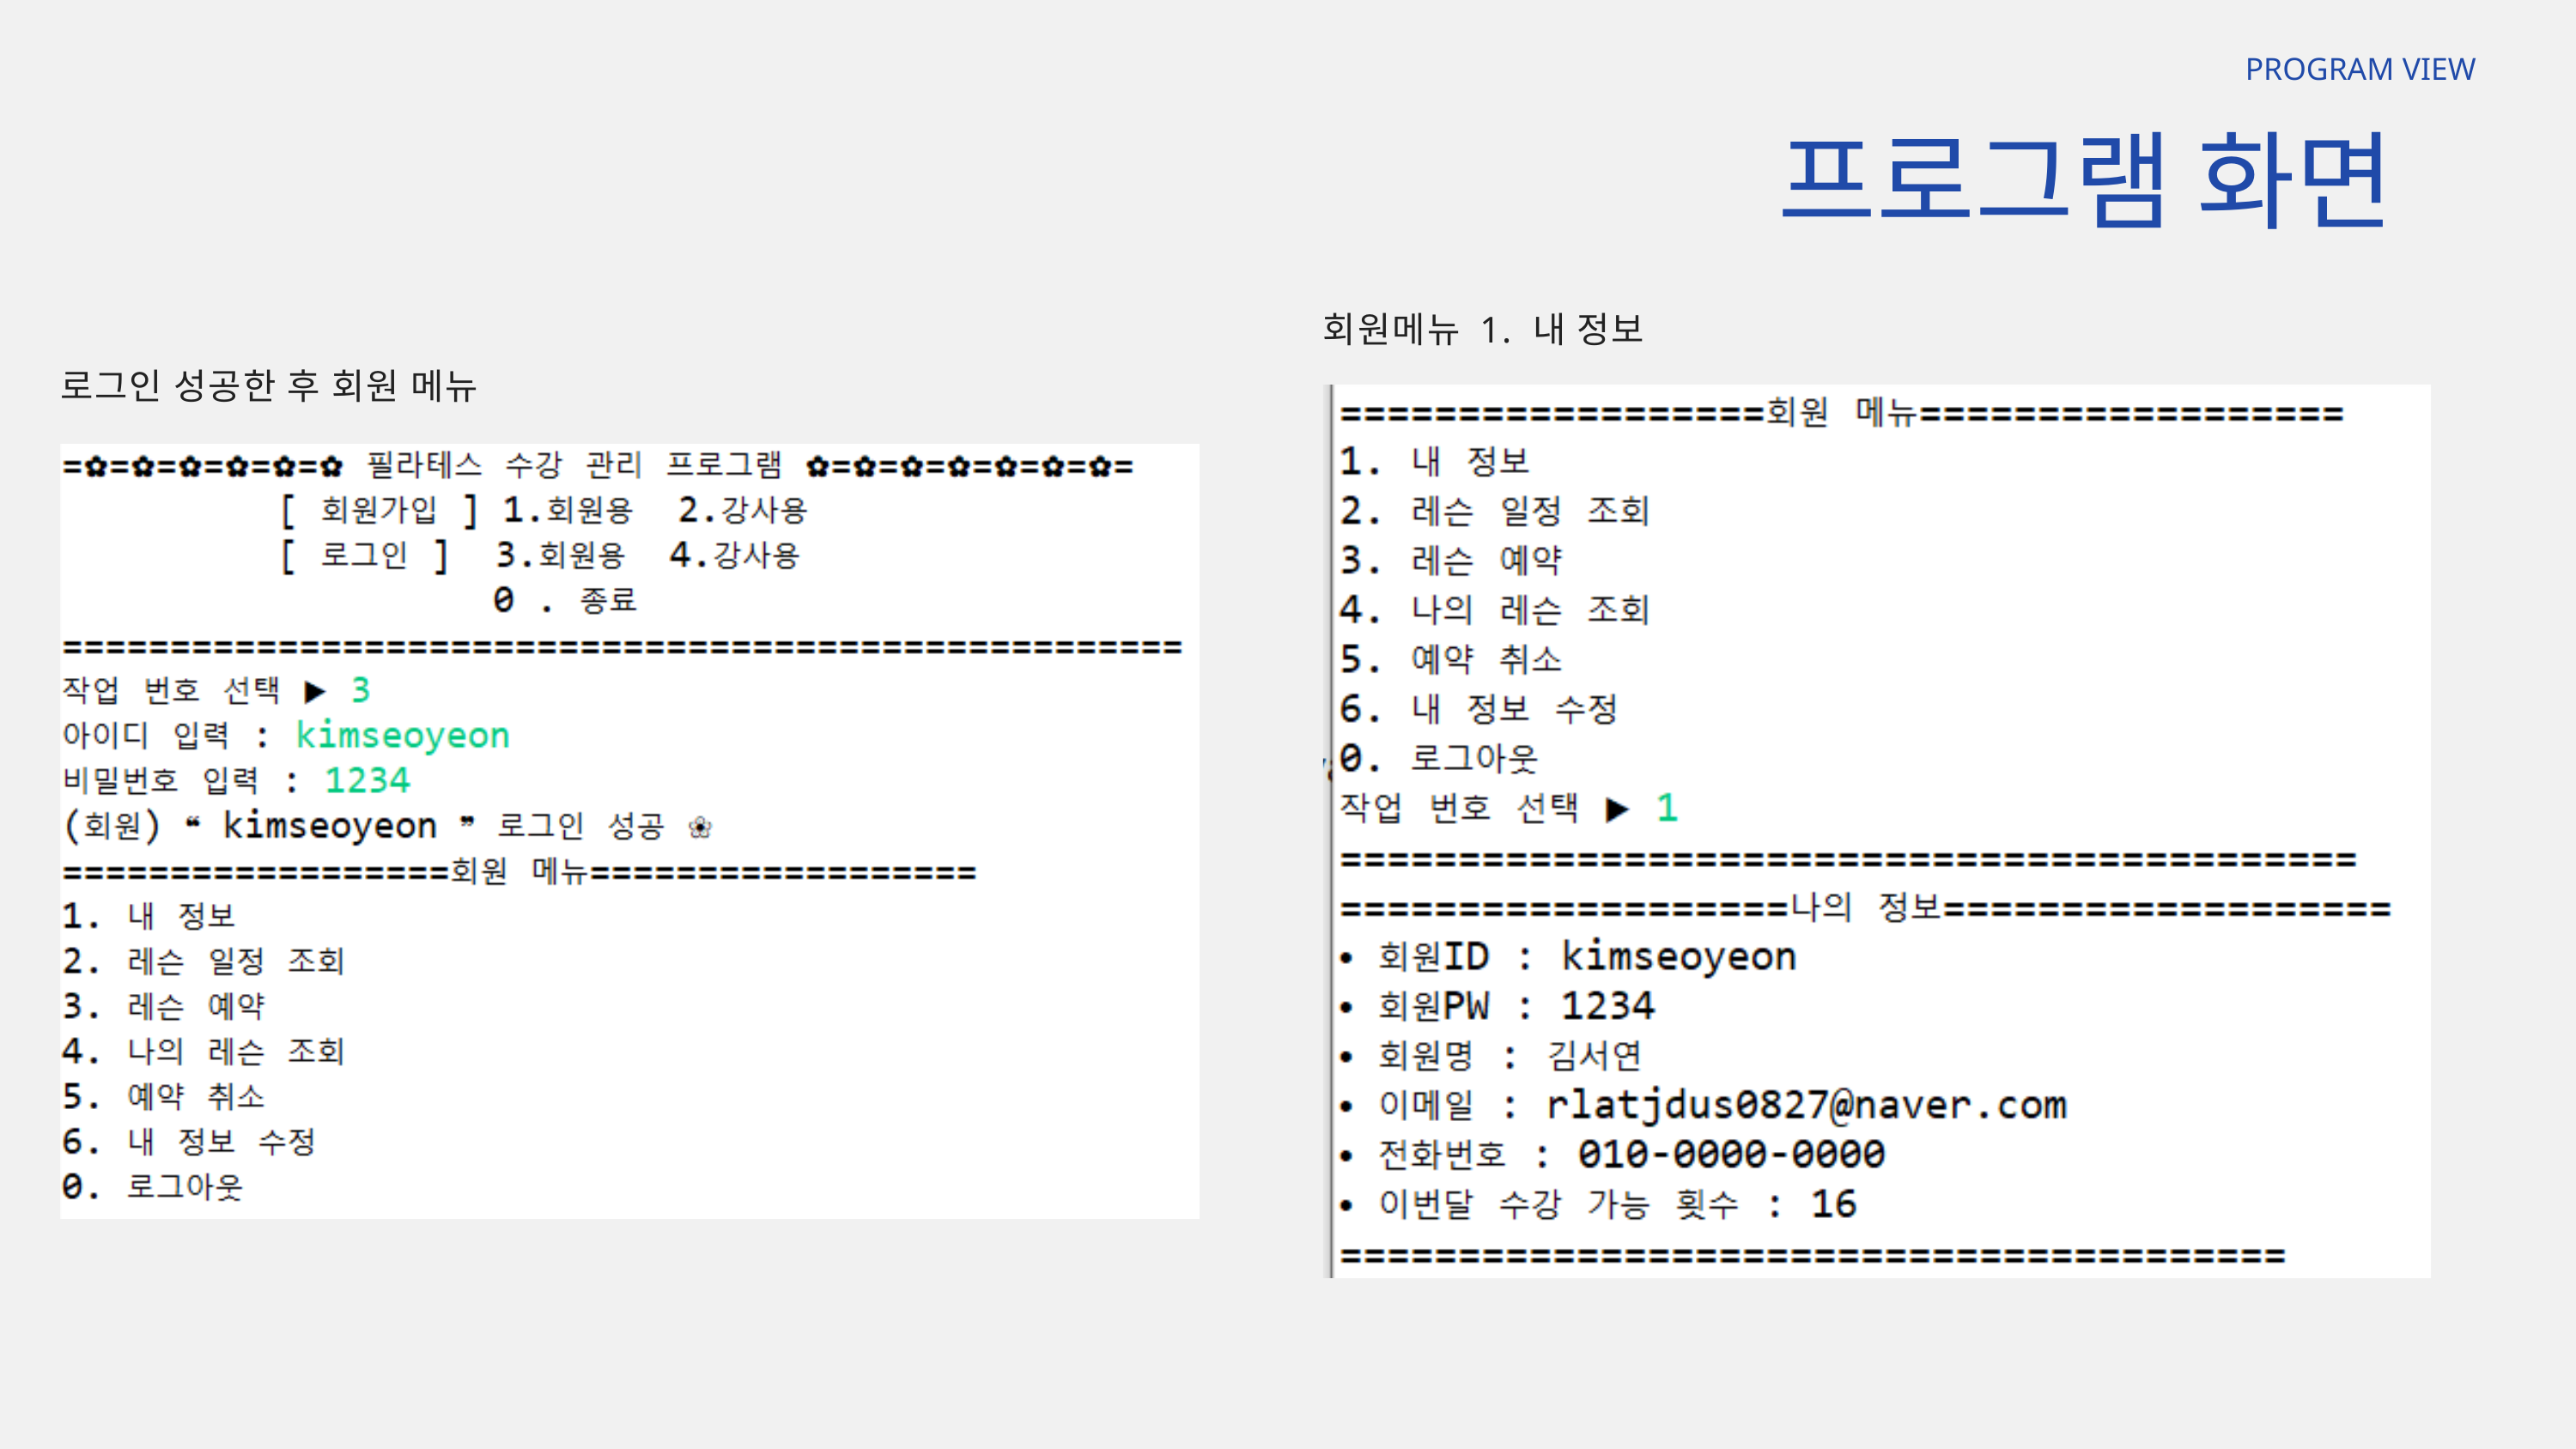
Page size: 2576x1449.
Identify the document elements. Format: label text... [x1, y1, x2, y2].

text_box [60, 444, 1200, 1219]
text_box 프로그램 화면 [1678, 92, 2494, 242]
text_box [1322, 385, 2432, 1278]
text_box 로그인 성공한 후 회원 메뉴 [60, 356, 513, 407]
text_box PROGRAM VIEW [1971, 43, 2476, 87]
text_box 회원메뉴 1. 내 정보 [1322, 300, 1777, 351]
